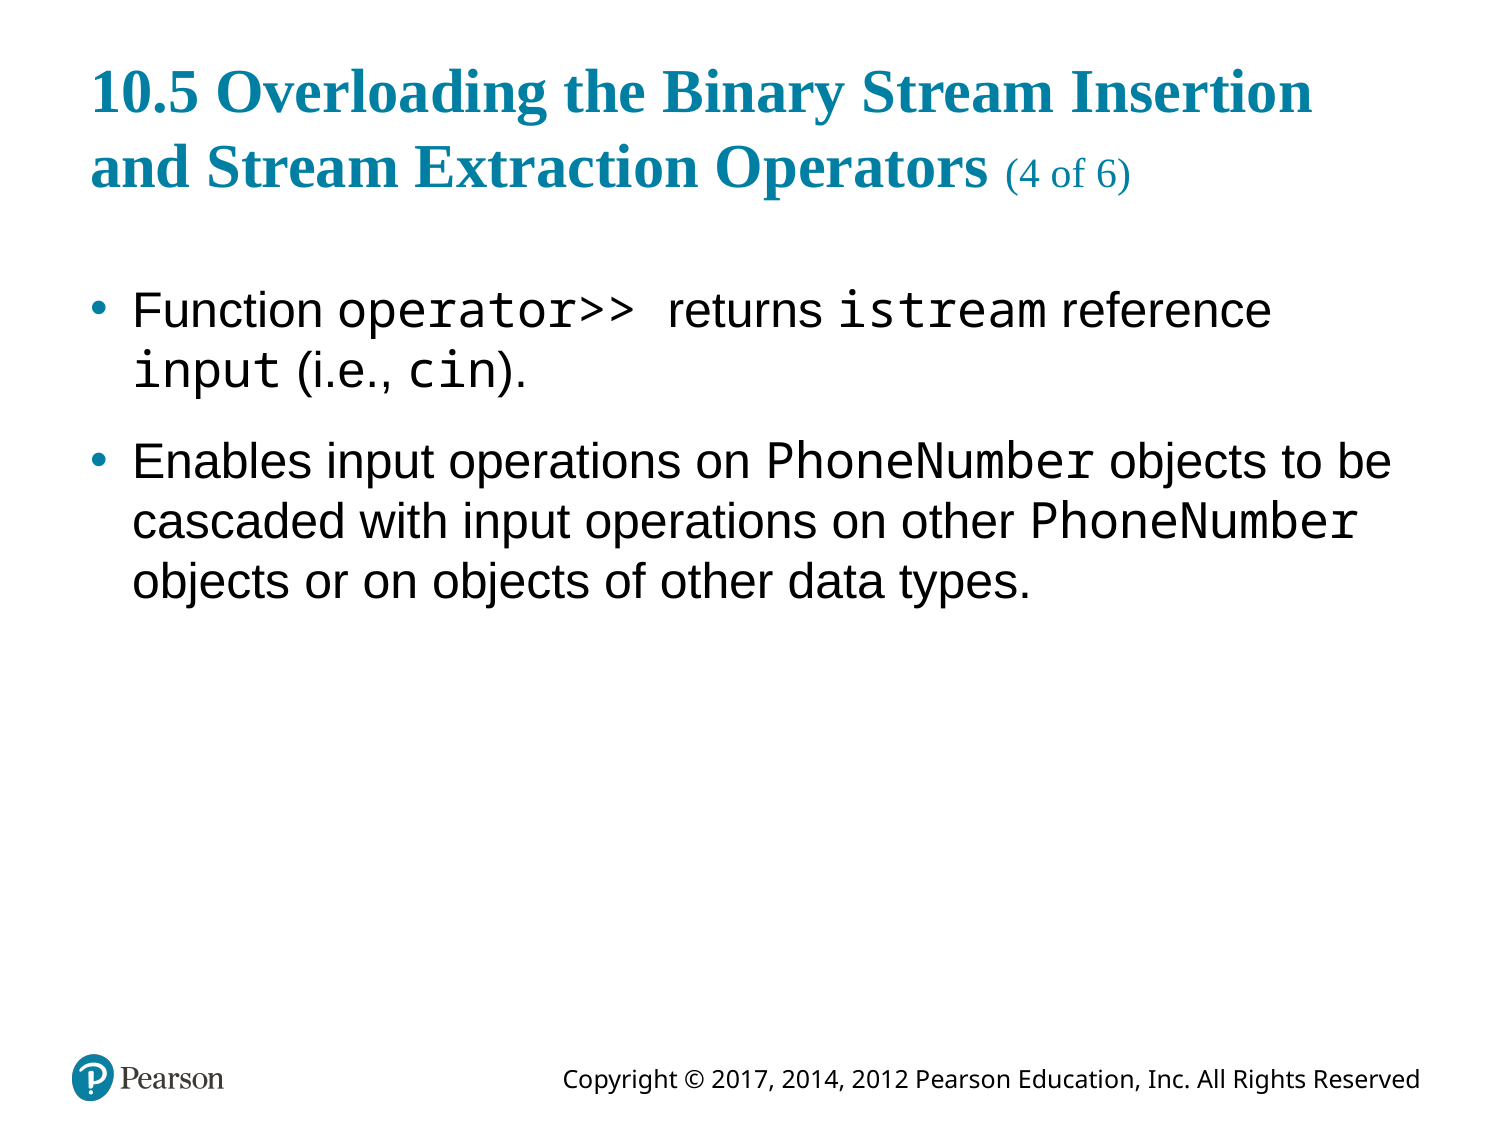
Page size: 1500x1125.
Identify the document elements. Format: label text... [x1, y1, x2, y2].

picture [80, 1063, 106, 1088]
picture [72, 1087, 83, 1101]
picture [72, 1054, 88, 1070]
list Function operator>> returns istream reference input (i.e., cin). Enables input operations on PhoneNumber objects to be cascaded with input operations on other PhoneNumber objects or on objects of other data types. [75, 262, 1425, 1005]
title 10.5 Overloading the Binary Stream Insertion and Stream Extraction Operators (4 of 6) [75, 35, 1425, 216]
picture [98, 1054, 224, 1101]
